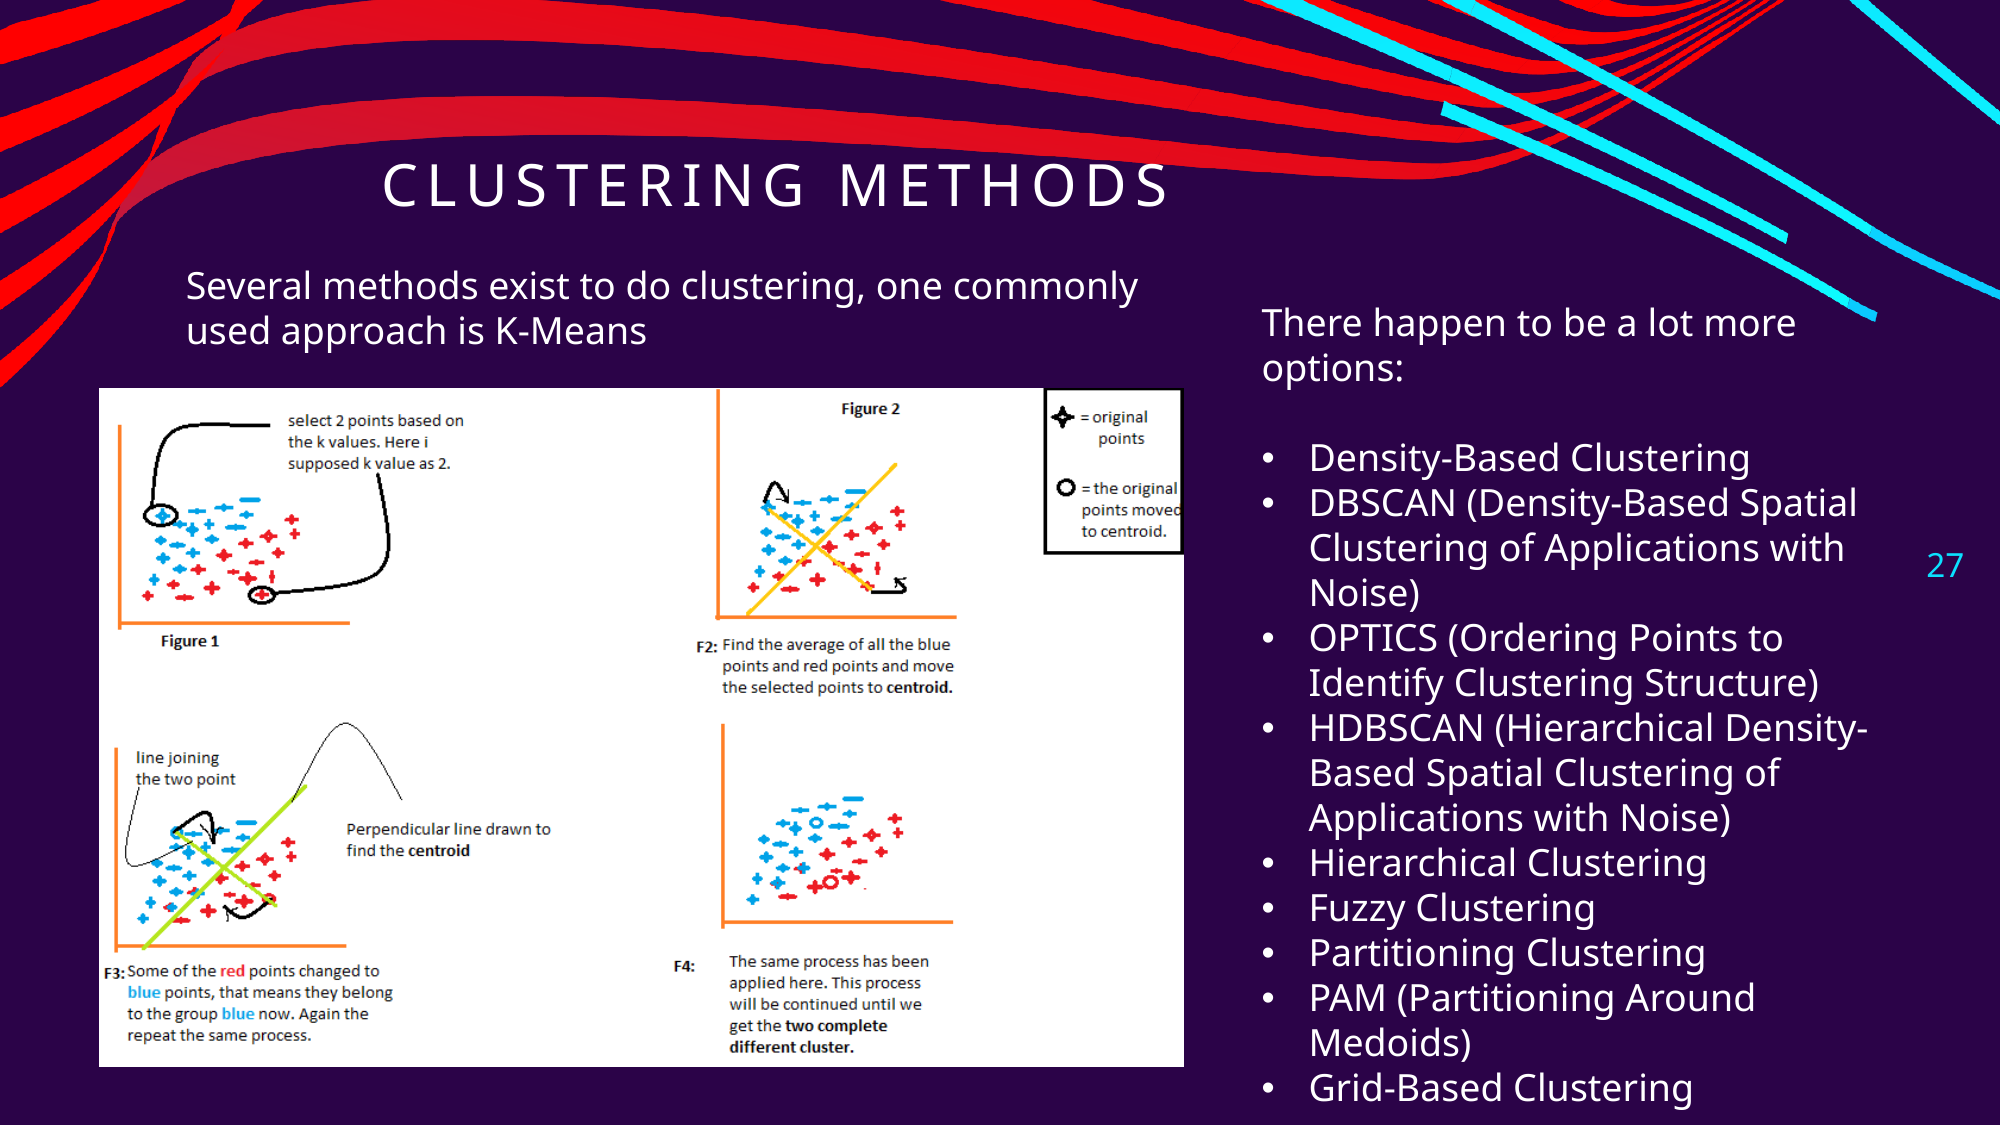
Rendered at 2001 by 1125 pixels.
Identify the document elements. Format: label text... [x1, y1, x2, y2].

picture [0, 0, 2000, 1125]
slide_number 27 [1901, 519, 1980, 615]
text_box There happen to be a lot more options: Density-Based Clustering DBSCAN (Density-Based Spatial Clustering of Applications with Noise) OPTICS (Ordering Points to Identify Clustering Structure) HDBSCAN (Hierarchical Density-Based Spatial Clustering of Applications with Noise) Hierarchical Clustering Fuzzy Clustering Partitioning Clustering PAM (Partitioning Around Medoids) Grid-Based Clustering [1246, 292, 1901, 1117]
title Clustering methods [67, 115, 1483, 227]
text_box Several methods exist to do clustering, one commonly used approach is K-Means [171, 254, 1171, 360]
